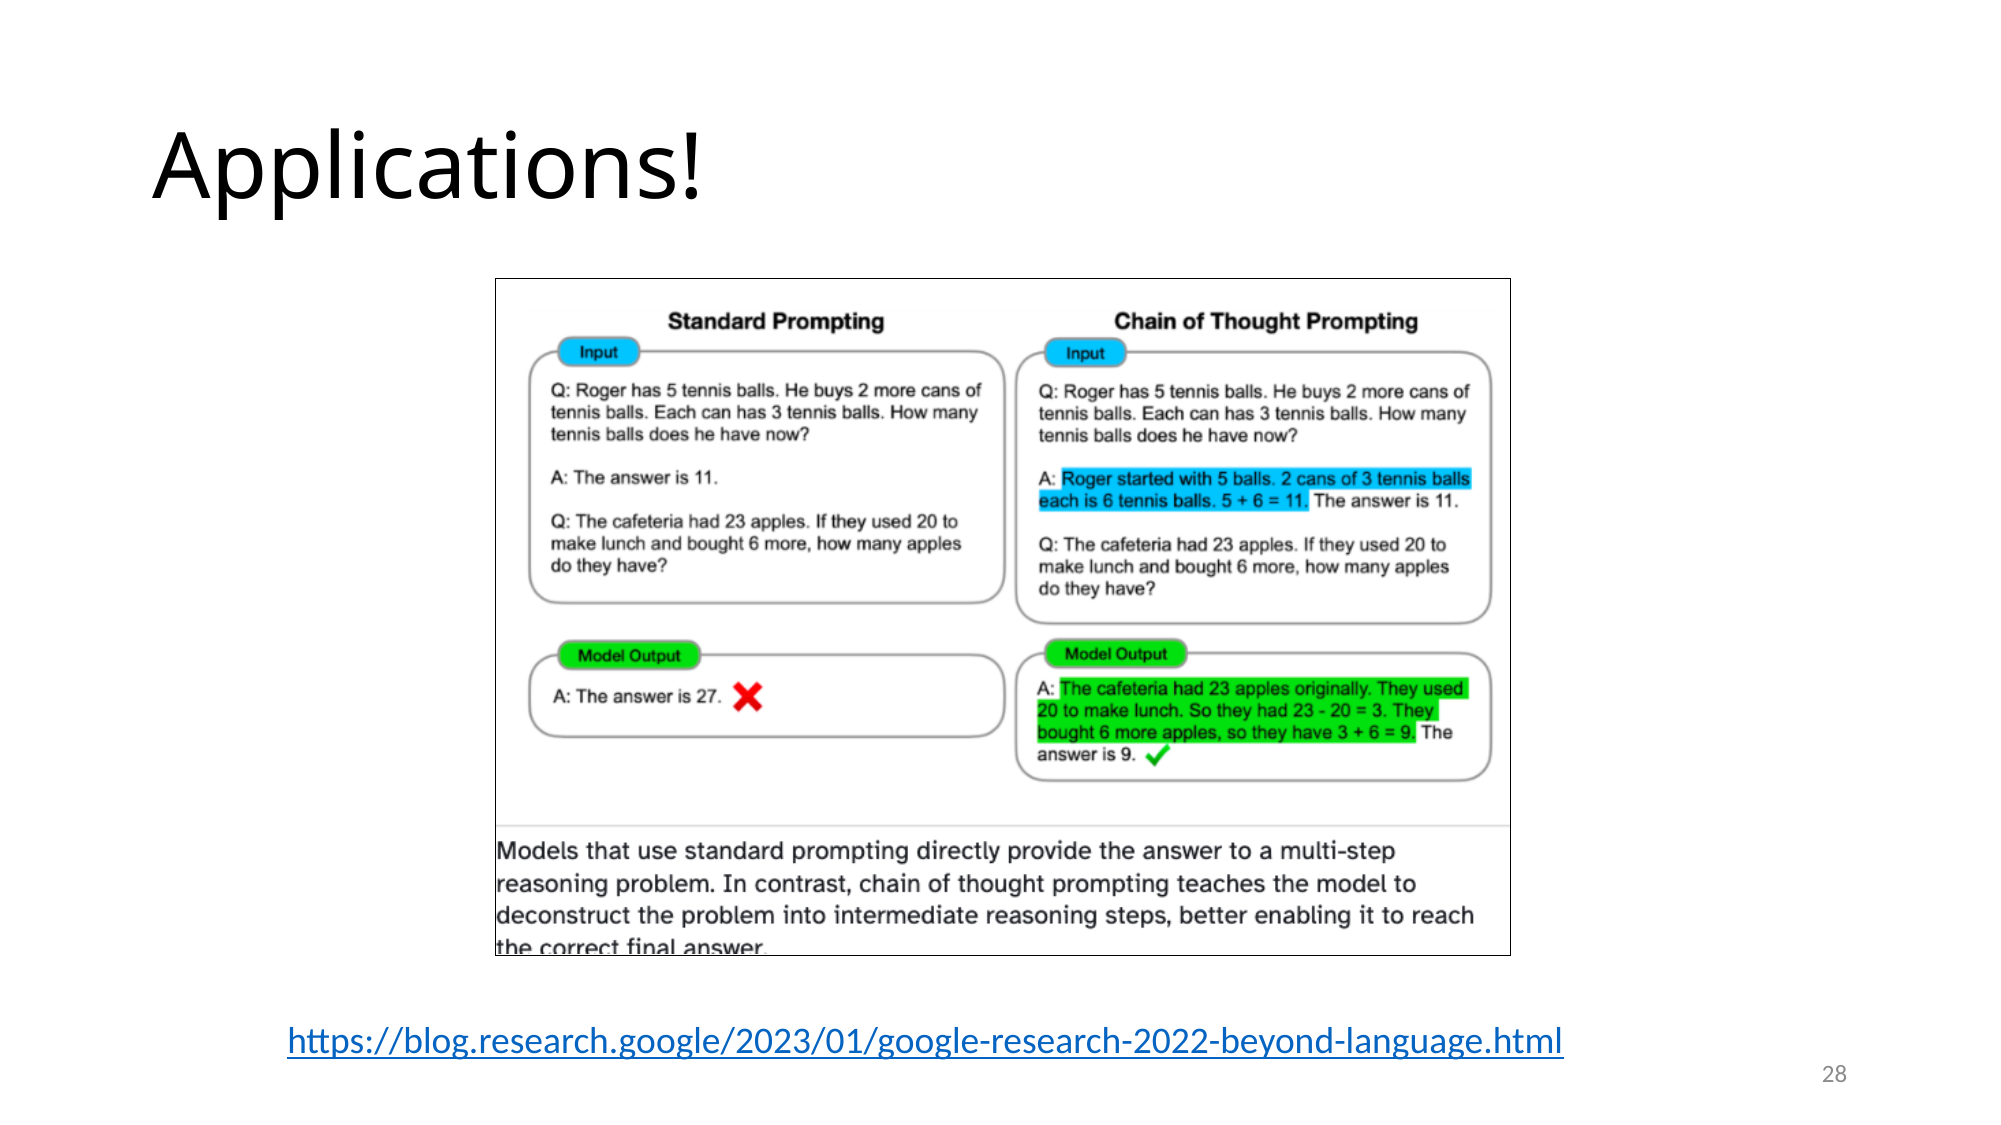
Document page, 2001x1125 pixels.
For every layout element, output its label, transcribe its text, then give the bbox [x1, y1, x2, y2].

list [495, 278, 1511, 956]
slide_number 28 [1734, 1042, 1863, 1103]
text_box https://blog.research.google/2023/01/google-research-2022-beyond-language.html [272, 1008, 1734, 1114]
title Applications! [137, 59, 1863, 278]
